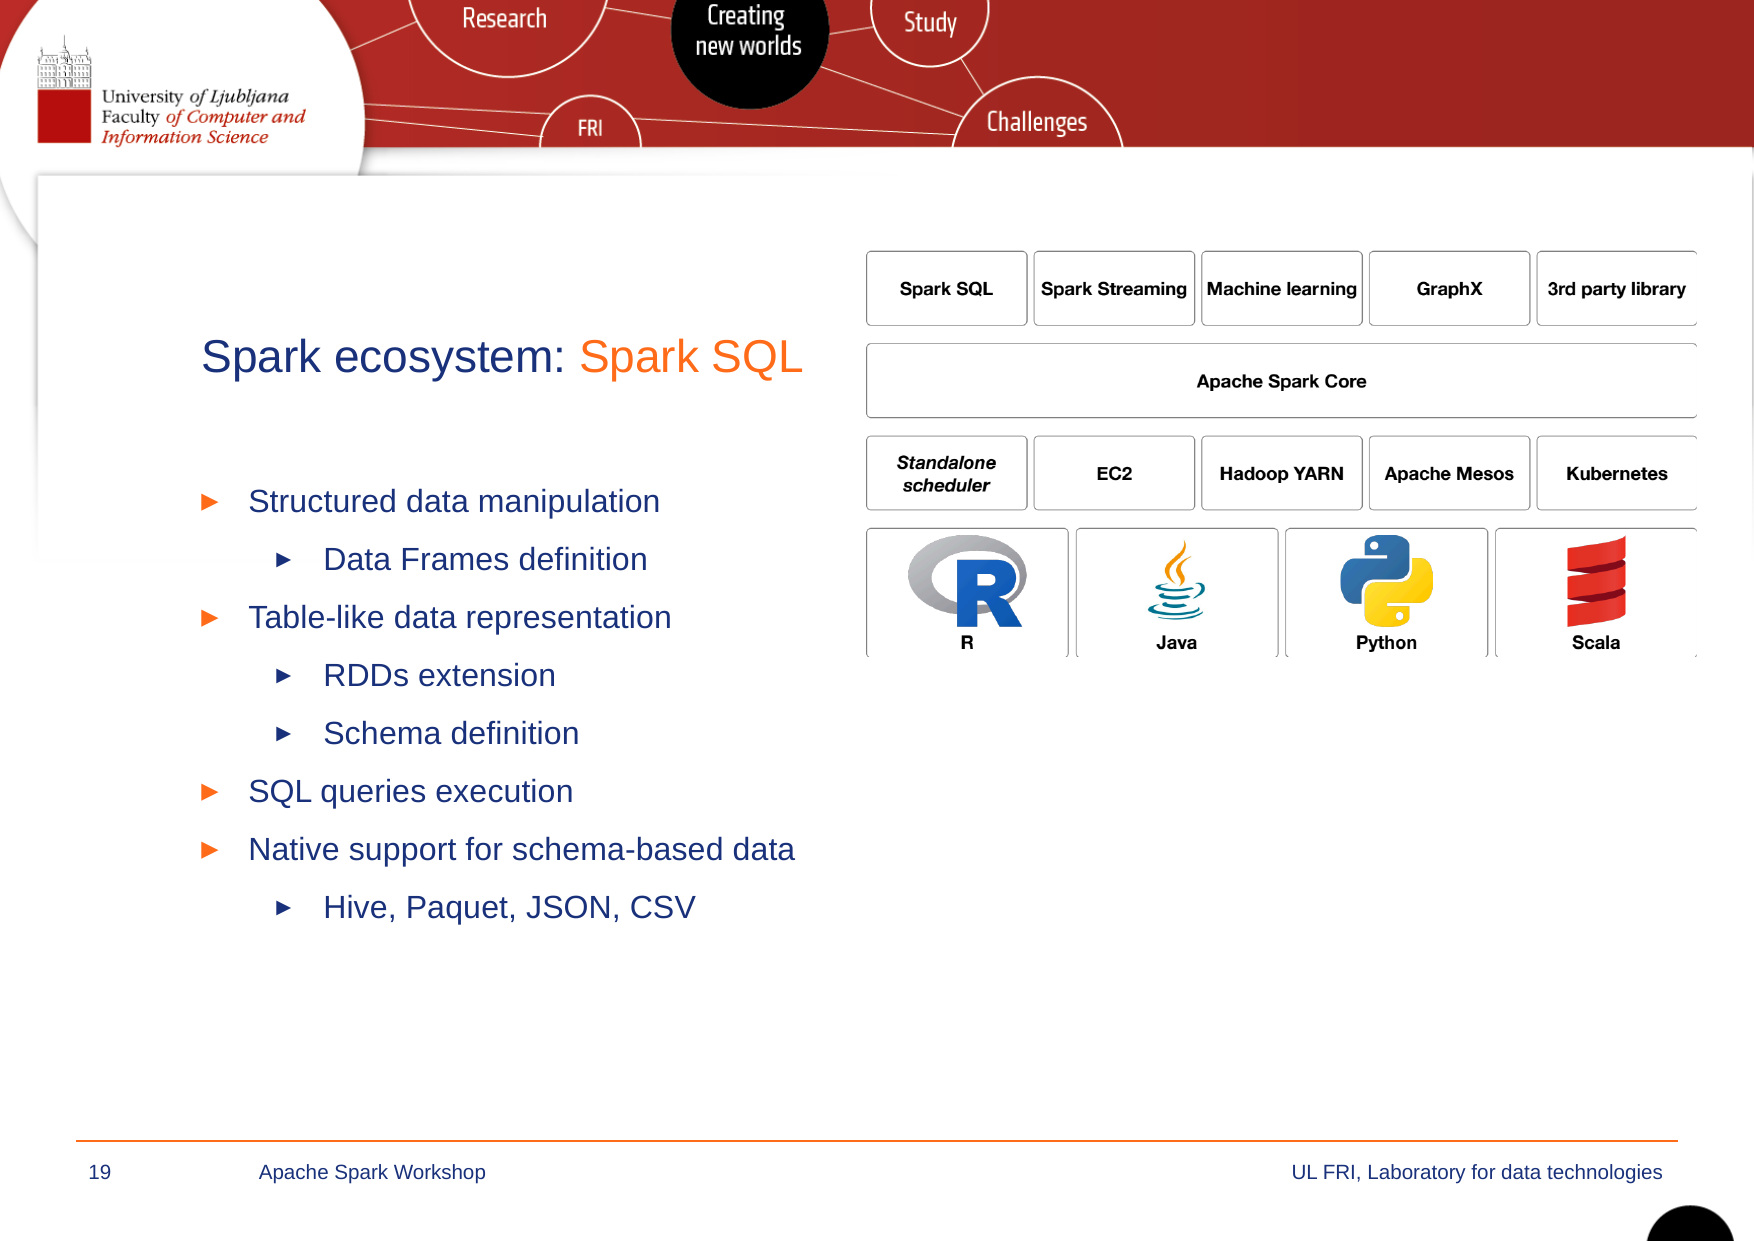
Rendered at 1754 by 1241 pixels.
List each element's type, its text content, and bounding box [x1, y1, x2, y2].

title Spark ecosystem: Spark SQL [186, 250, 862, 398]
list Structured data manipulation Data Frames definition Table-like data representation RDDs extension Schema definition SQL queries execution Native support for schema-based data Hive, Paquet, JSON, CSV [186, 446, 1582, 1089]
picture [0, 0, 1754, 1241]
